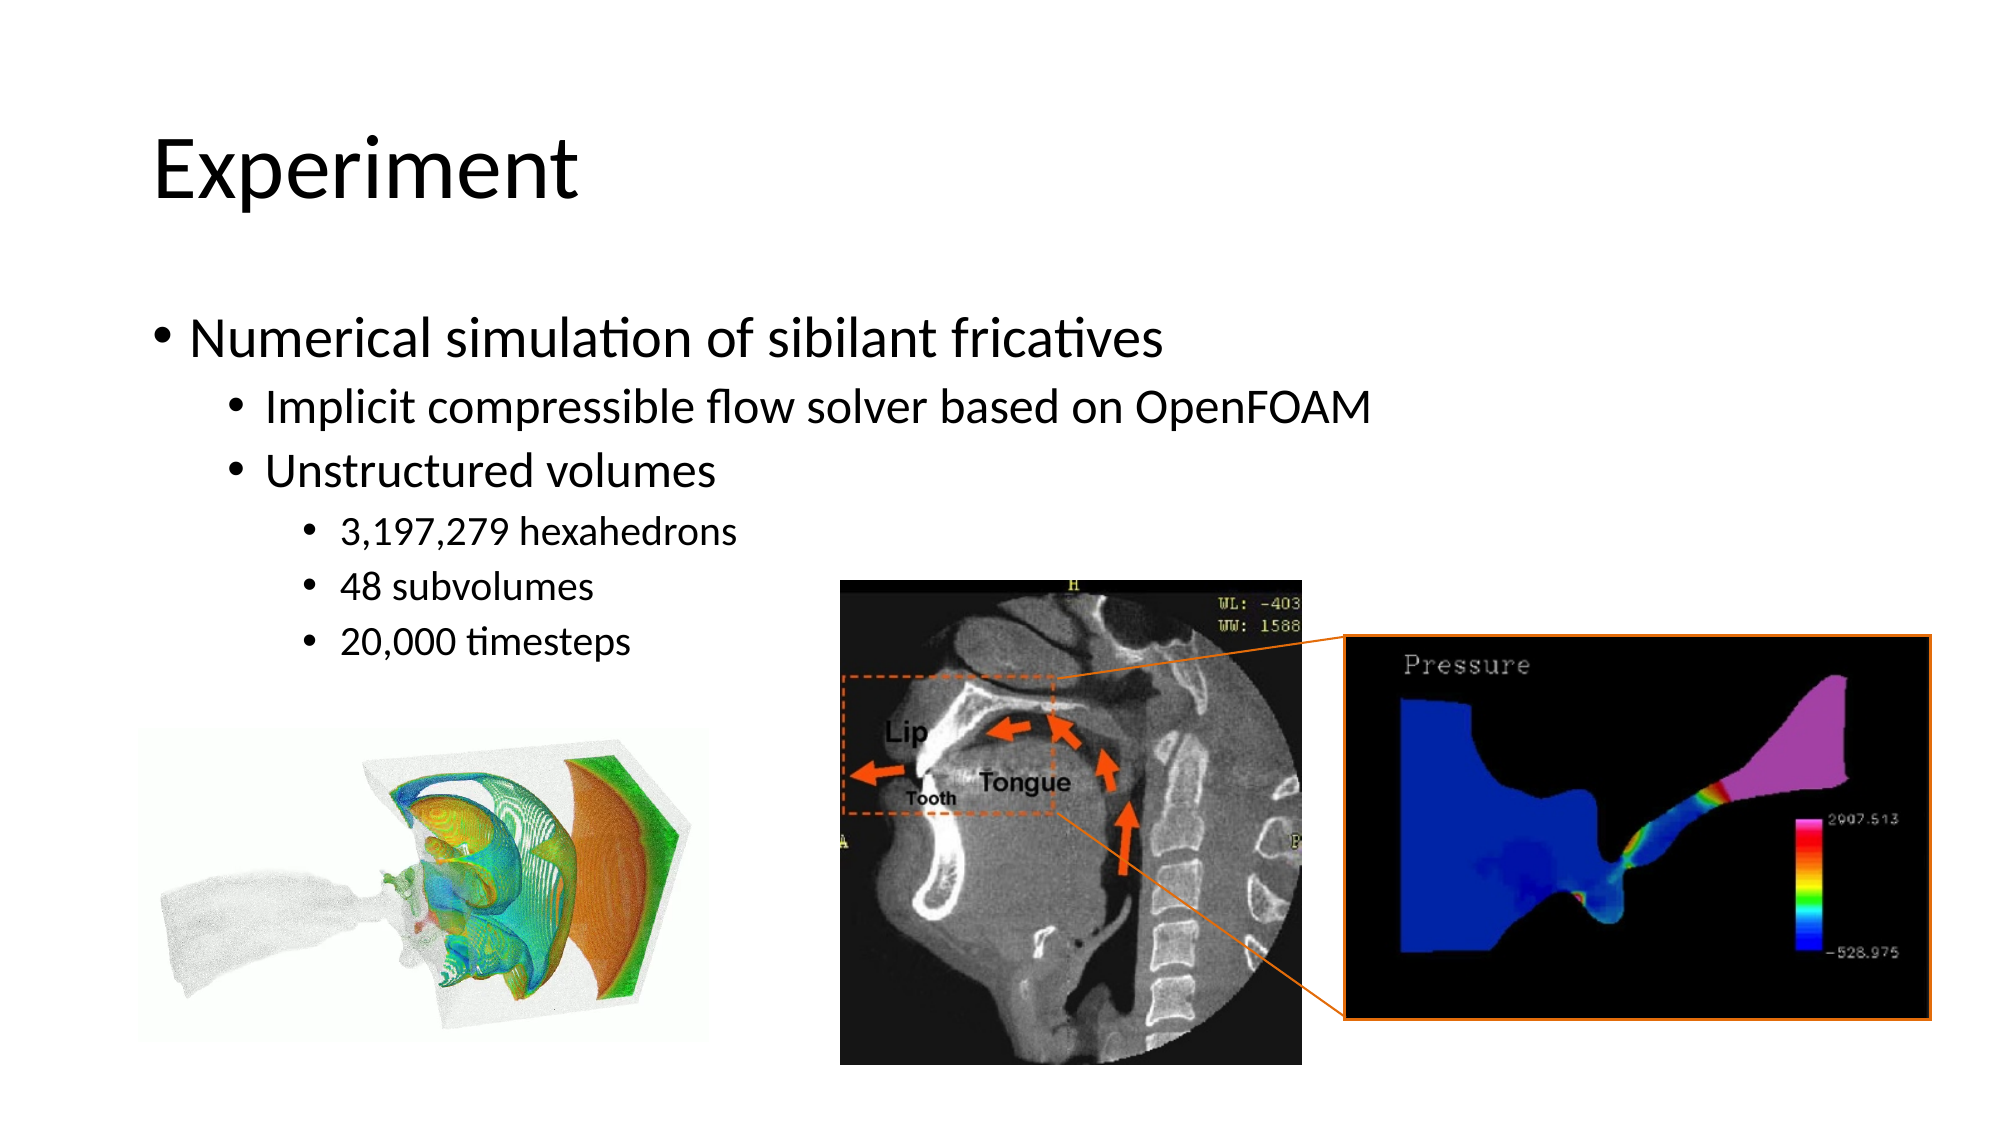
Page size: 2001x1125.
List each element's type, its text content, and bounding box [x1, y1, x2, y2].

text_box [840, 580, 1929, 1065]
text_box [137, 727, 709, 1043]
list Numerical simulation of sibilant fricatives Implicit compressible flow solver based on OpenFOAM Unstructured volumes 3,197,279 hexahedrons 48 subvolumes 20,000 timesteps [137, 299, 1863, 1014]
title Experiment [137, 59, 1863, 278]
